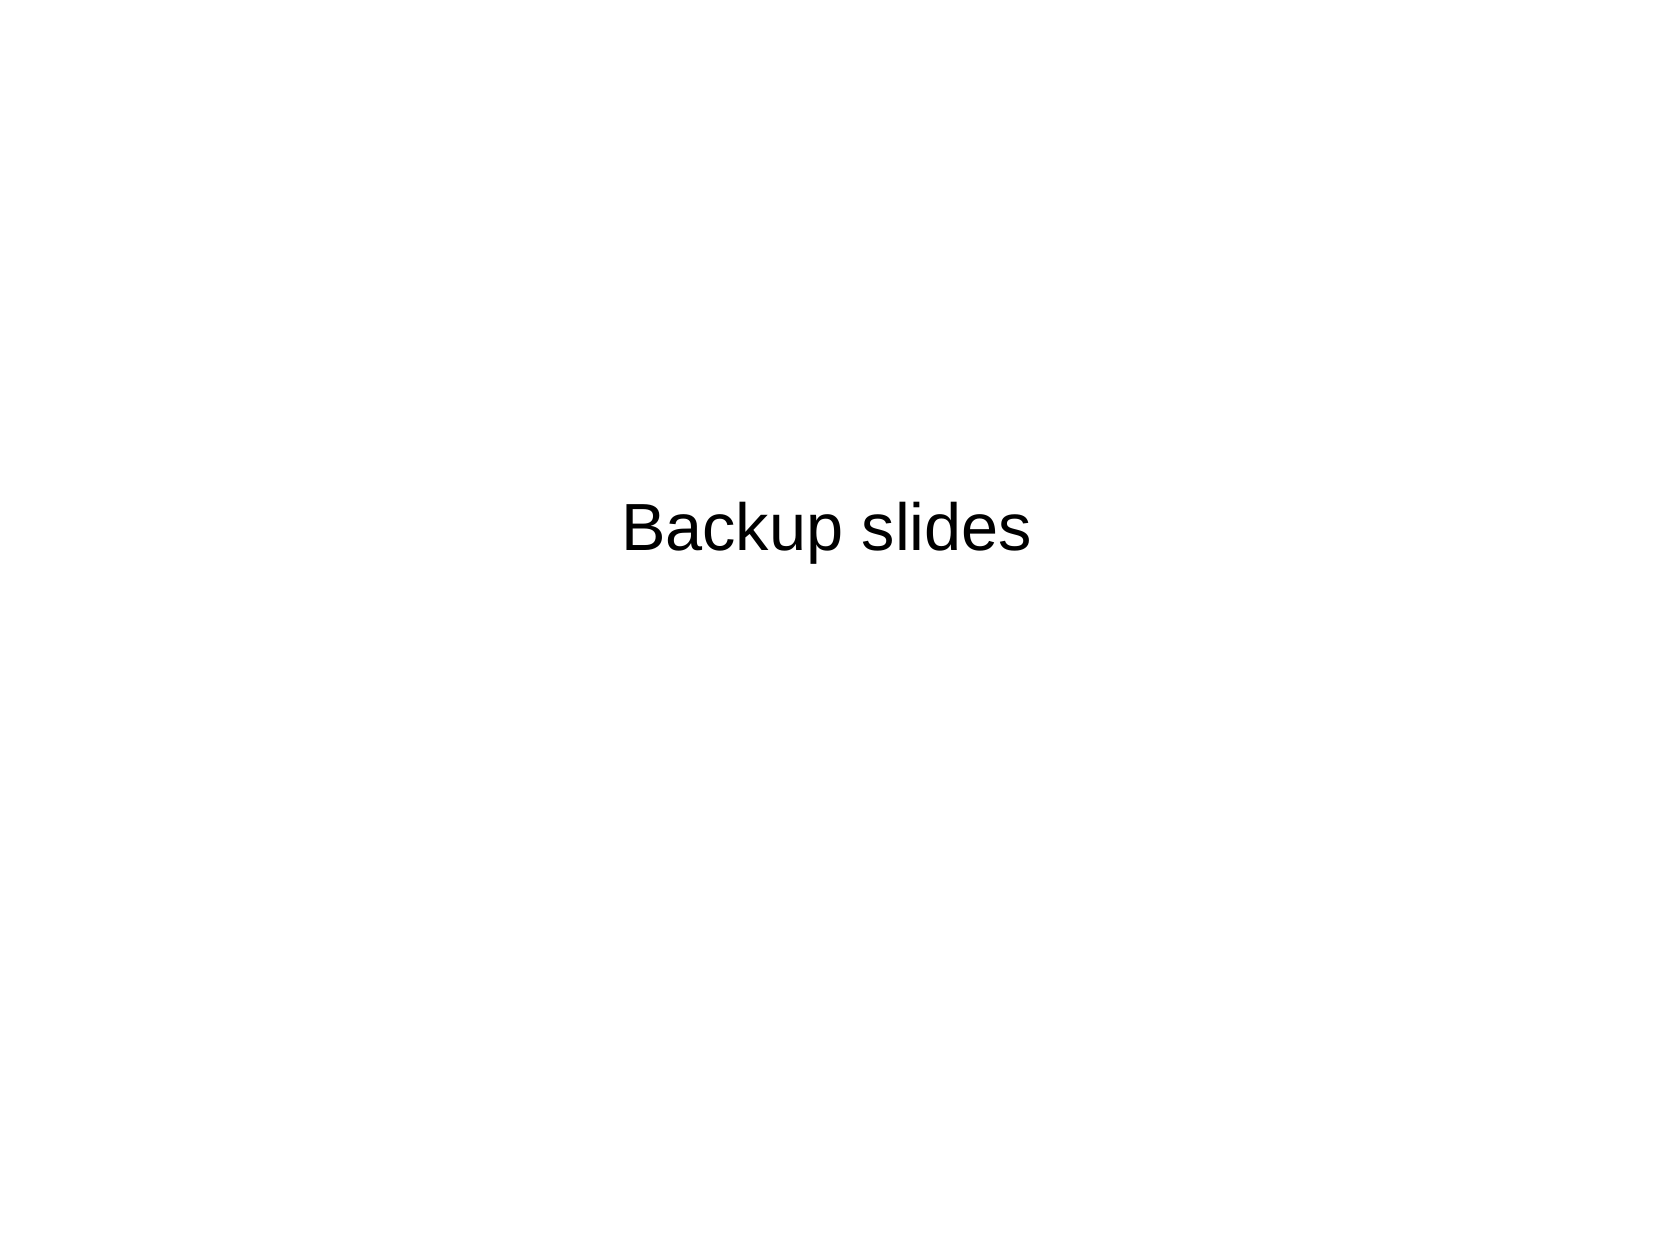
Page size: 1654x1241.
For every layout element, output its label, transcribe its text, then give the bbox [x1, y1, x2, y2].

subtitle Backup slides [82, 49, 1571, 1010]
